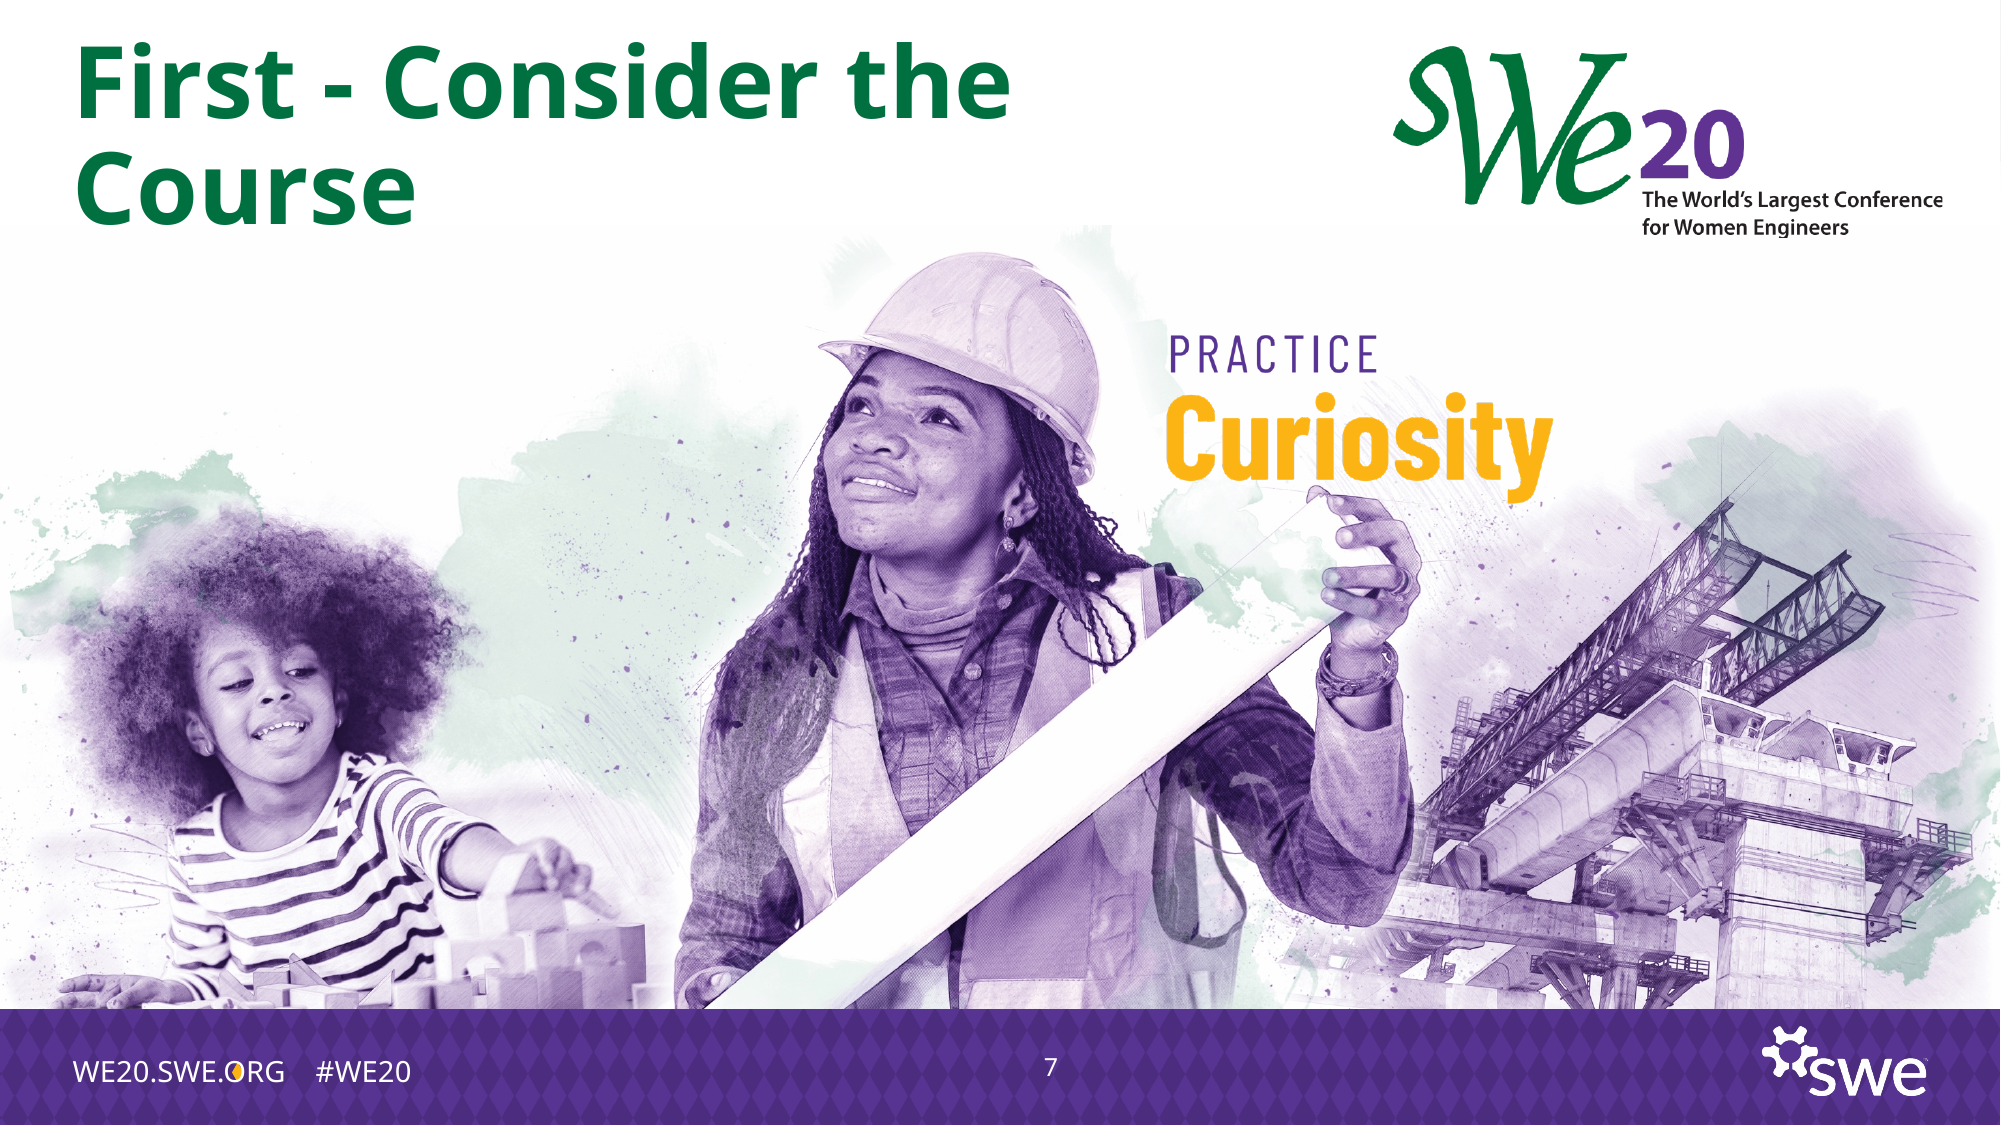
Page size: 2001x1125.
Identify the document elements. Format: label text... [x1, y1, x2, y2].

title First - Consider the Course [57, 24, 1148, 453]
picture [0, 225, 2001, 1125]
slide_number WE20.SWE.ORG #WE20 [57, 1040, 571, 1101]
slide_number 7 [634, 1038, 1468, 1099]
picture [1653, 225, 1658, 233]
picture [1696, 225, 1701, 233]
